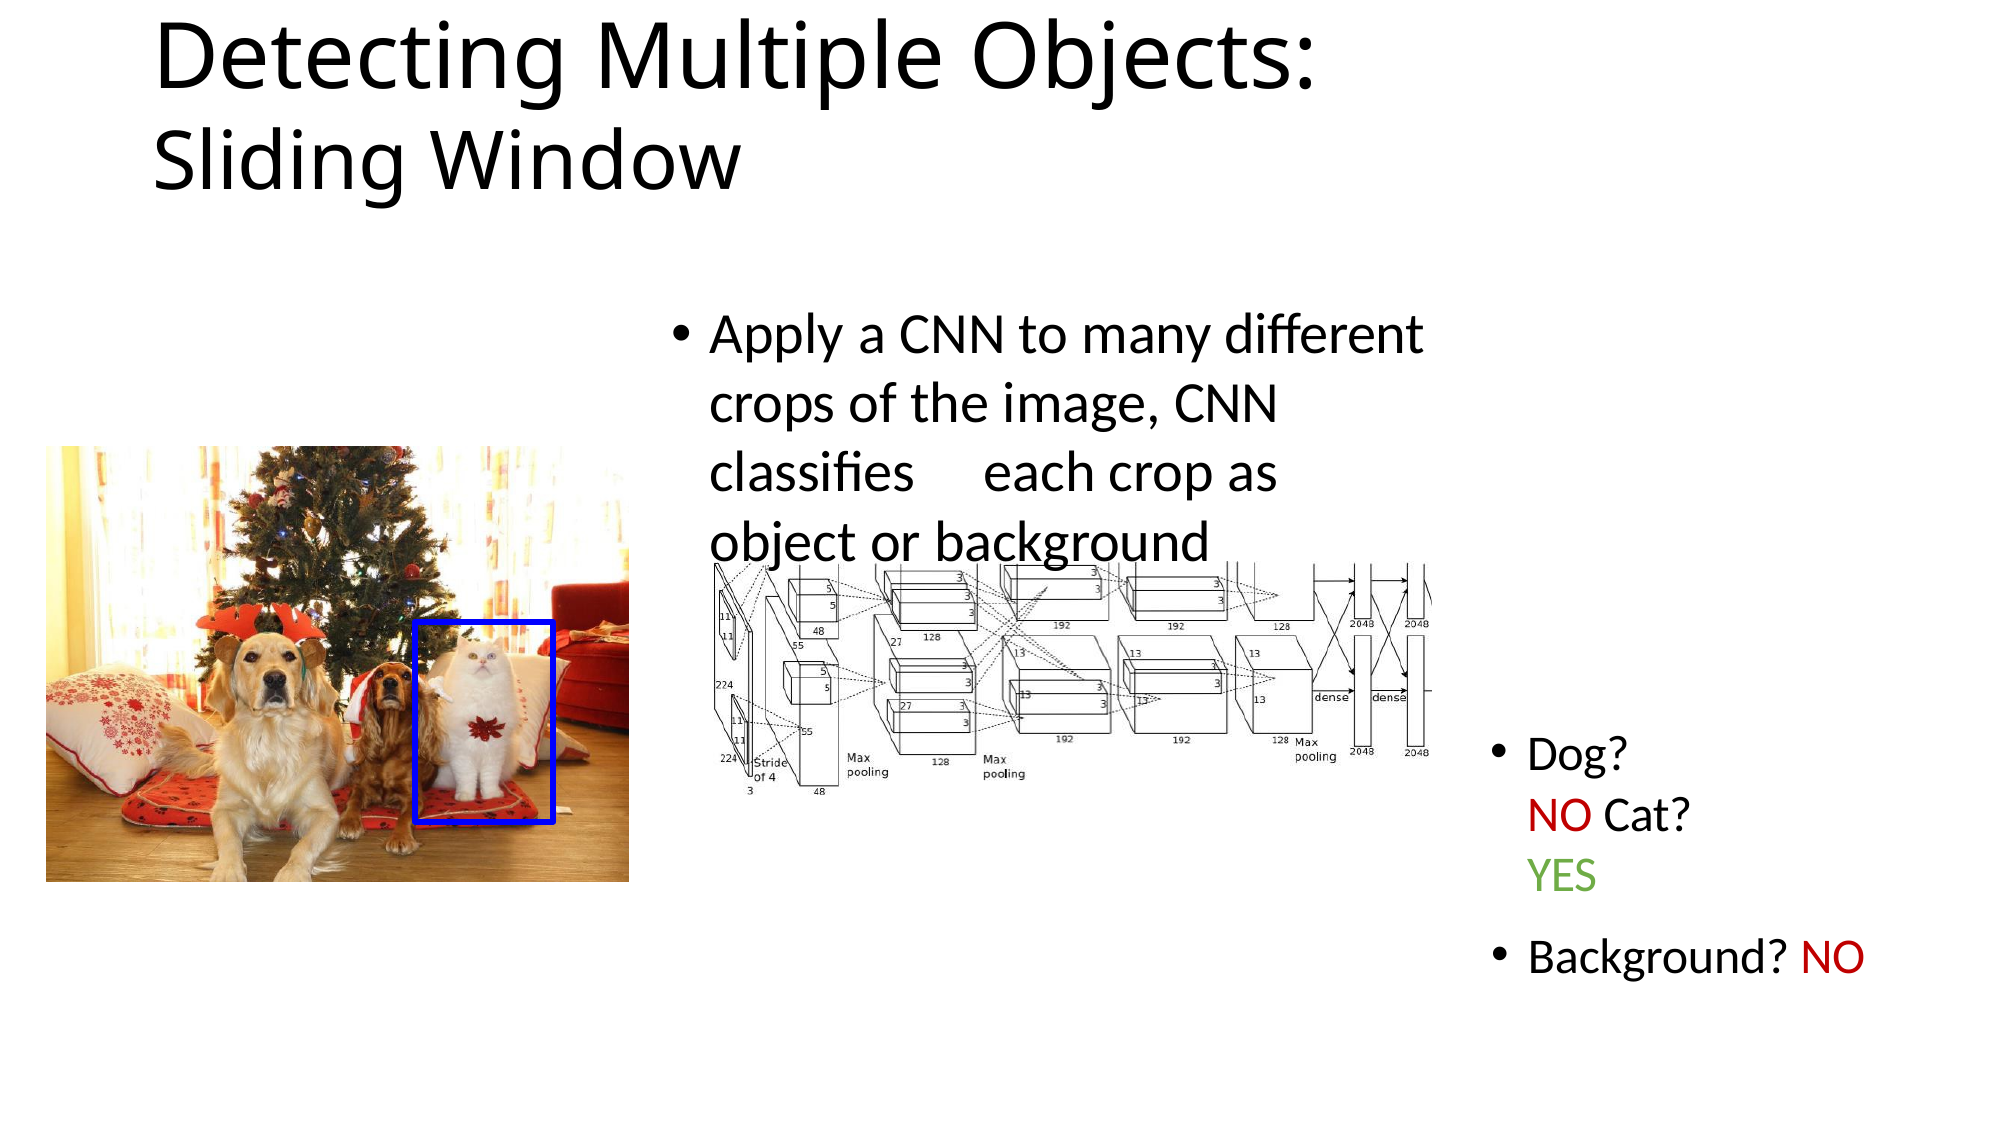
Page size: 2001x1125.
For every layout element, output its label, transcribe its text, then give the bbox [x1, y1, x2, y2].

picture [713, 561, 1432, 796]
title Detecting Multiple Objects: Sliding Window [150, 0, 1394, 206]
text_box Apply a CNN to many different crops of the image, CNN classifies each crop as object or background Dog? NO Cat? YES Background? NO [669, 295, 1866, 984]
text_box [46, 446, 629, 882]
